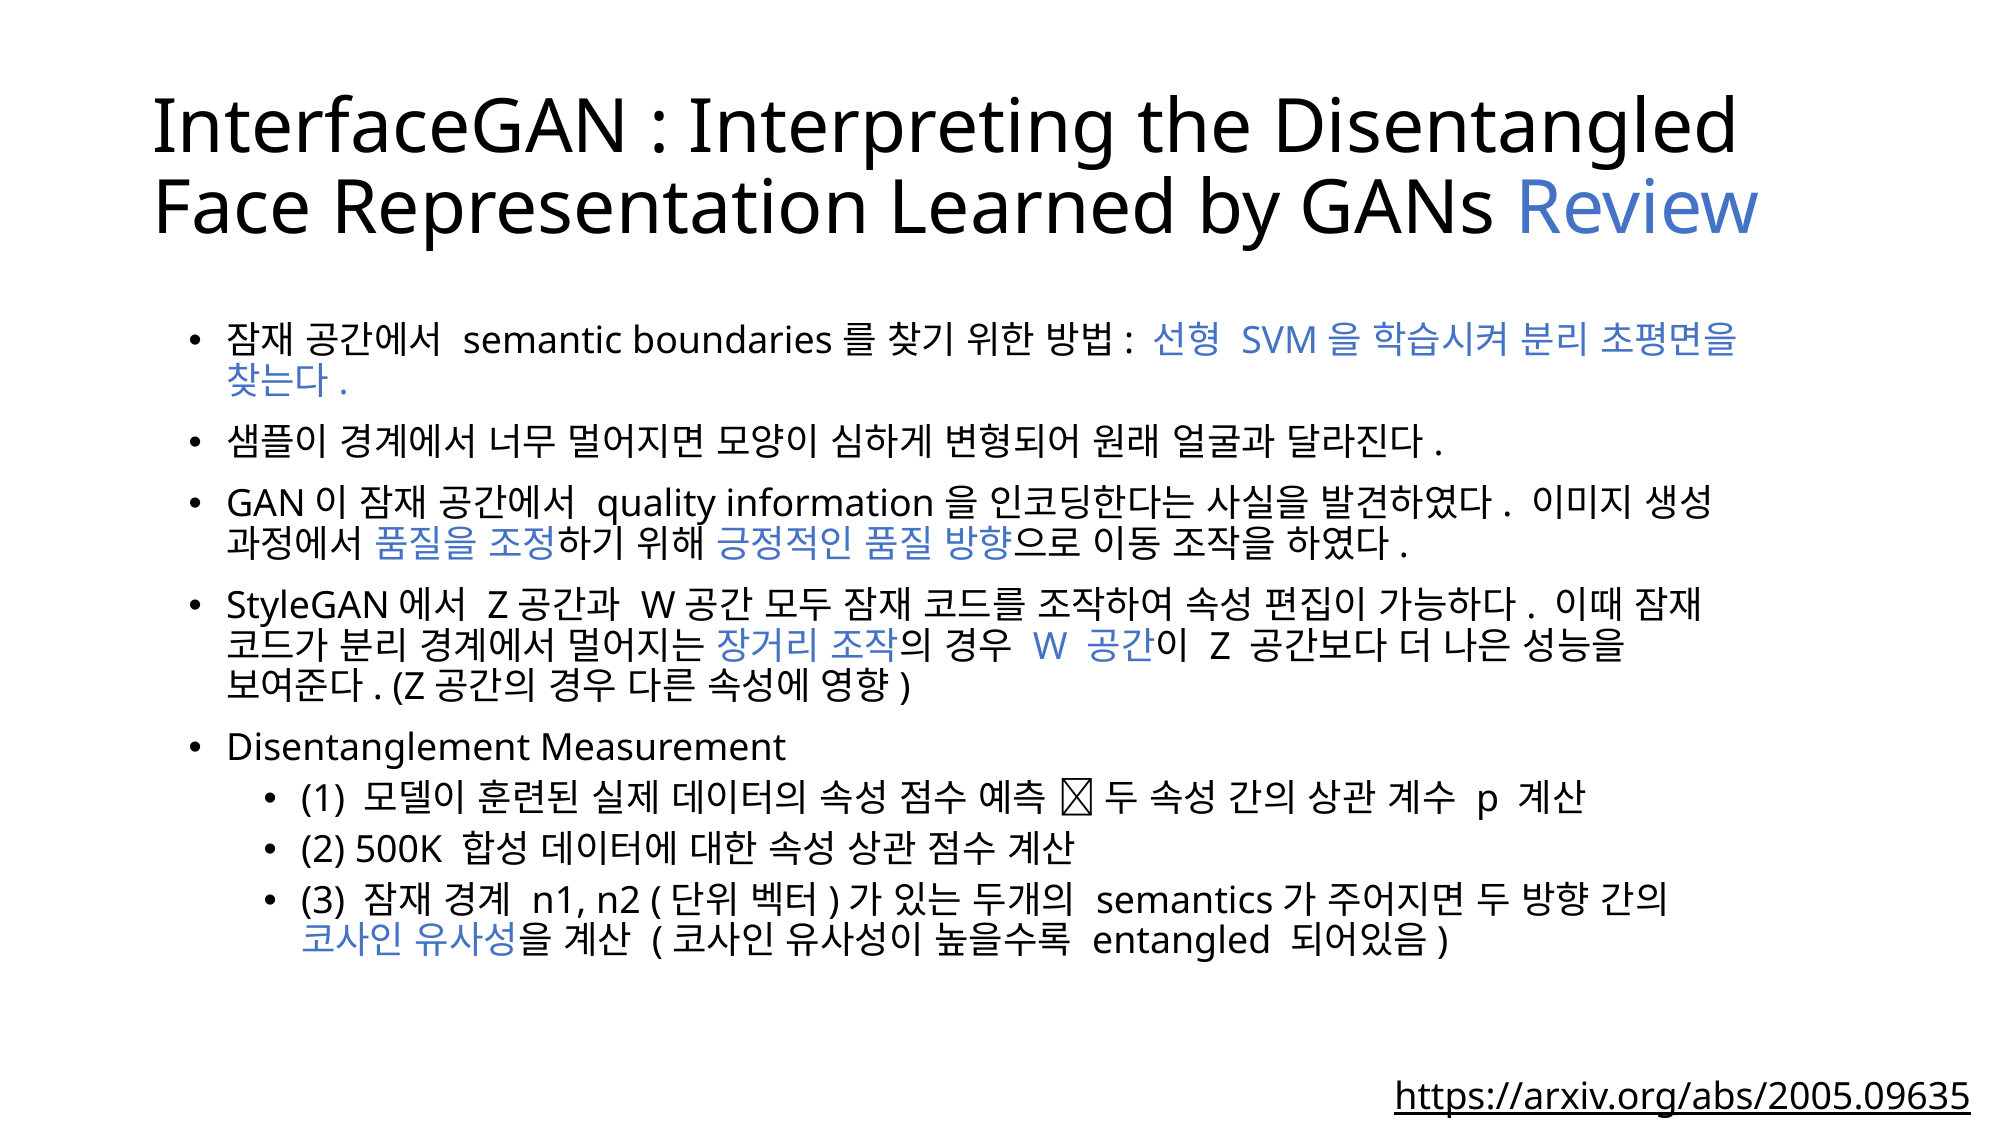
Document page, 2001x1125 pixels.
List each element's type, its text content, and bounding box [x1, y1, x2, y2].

text_box https://arxiv.org/abs/2005.09635 [1379, 1064, 2000, 1125]
list 잠재 공간에서 semantic boundaries를 찾기 위한 방법: 선형 SVM을 학습시켜 분리 초평면을 찾는다. 샘플이 경계에서 너무 멀어지면 모양이 심하게 변형되어 원래 얼굴과 달라진다. GAN이 잠재 공간에서 quality information을 인코딩한다는 사실을 발견하였다. 이미지 생성 과정에서 품질을 조정하기 위해 긍정적인 품질 방향으로 이동 조작을 하였다. StyleGAN에서 Z공간과 W공간 모두 잠재 코드를 조작하여 속성 편집이 가능하다. 이때 잠재 코드가 분리 경계에서 멀어지는 장거리 조작의 경우 W 공간이 Z 공간보다 더 나은 성능을 보여준다. (Z공간의 경우 다른 속성에 영향) Disentanglement Measurement (1) 모델이 훈련된 실제 데이터의 속성 점수 예측  두 속성 간의 상관 계수 p 계산 (2) 500K 합성 데이터에 대한 속성 상관 점수 계산 (3) 잠재 경계 n1, n2 (단위 벡터)가 있는 두개의 semantics가 주어지면 두 방향 간의 코사인 유사성을 계산 (코사인 유사성이 높을수록 entangled 되어있음) [173, 313, 1775, 1028]
title InterfaceGAN : Interpreting the Disentangled Face Representation Learned by GANs Review [137, 59, 1863, 278]
